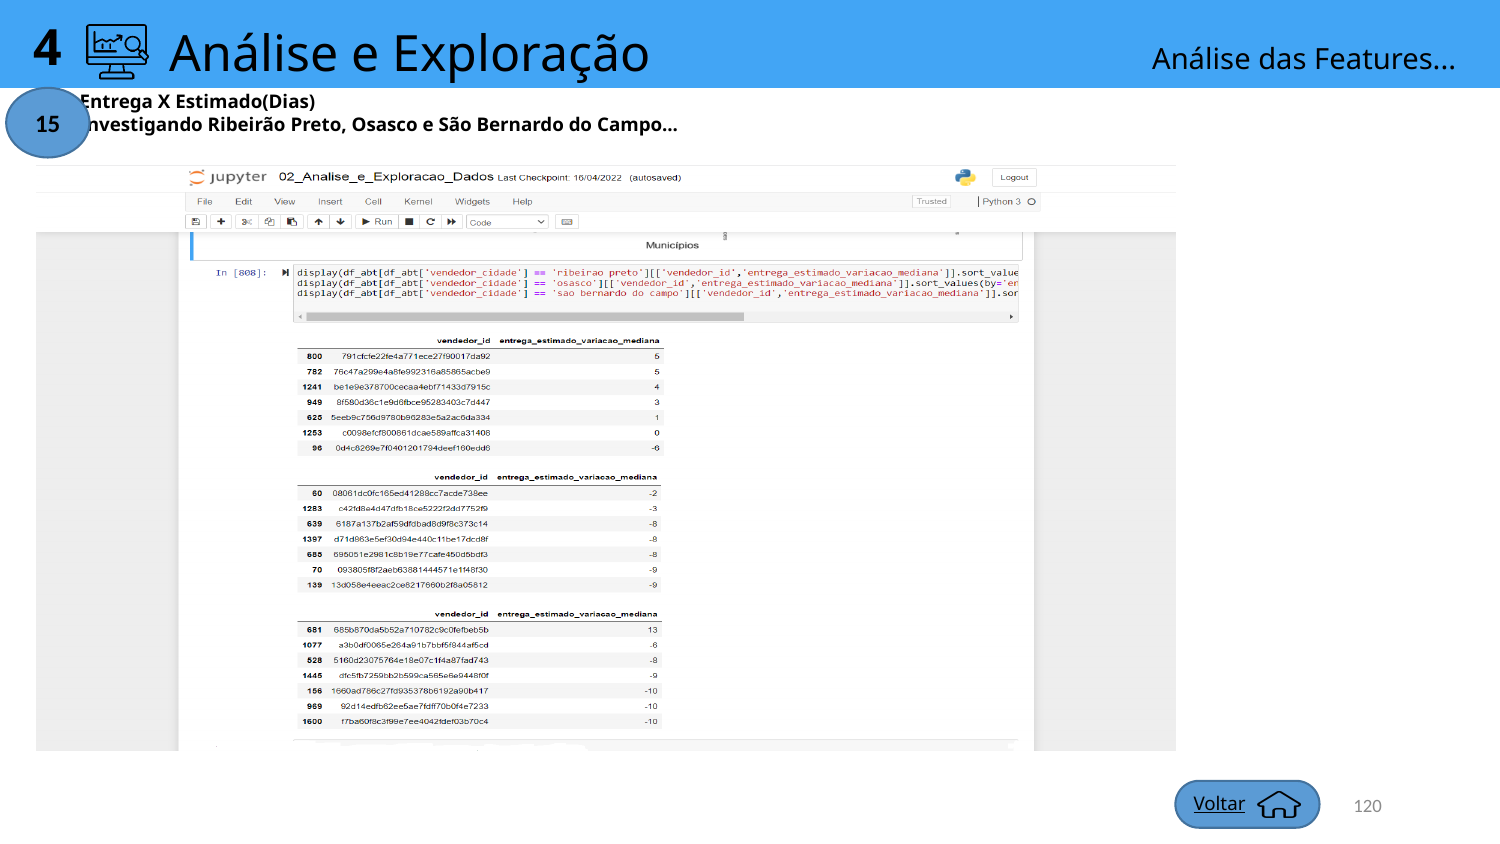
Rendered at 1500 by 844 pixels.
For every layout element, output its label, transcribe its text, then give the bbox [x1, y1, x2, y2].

text_box Entrega X Estimado(Dias) Investigando Ribeirão Preto, Osasco e São Bernardo do Campo... [64, 82, 698, 143]
text_box Voltar [1174, 779, 1321, 829]
text_box Análise das Features... [1137, 32, 1481, 83]
text_box [0, 0, 1500, 89]
text_box Análise e Exploração [154, 14, 688, 82]
picture [1257, 791, 1301, 818]
picture [36, 165, 1176, 751]
slide_number 120 [1331, 782, 1397, 827]
picture [86, 20, 149, 84]
text_box 4 [18, 8, 77, 83]
text_box 15 [5, 86, 91, 159]
